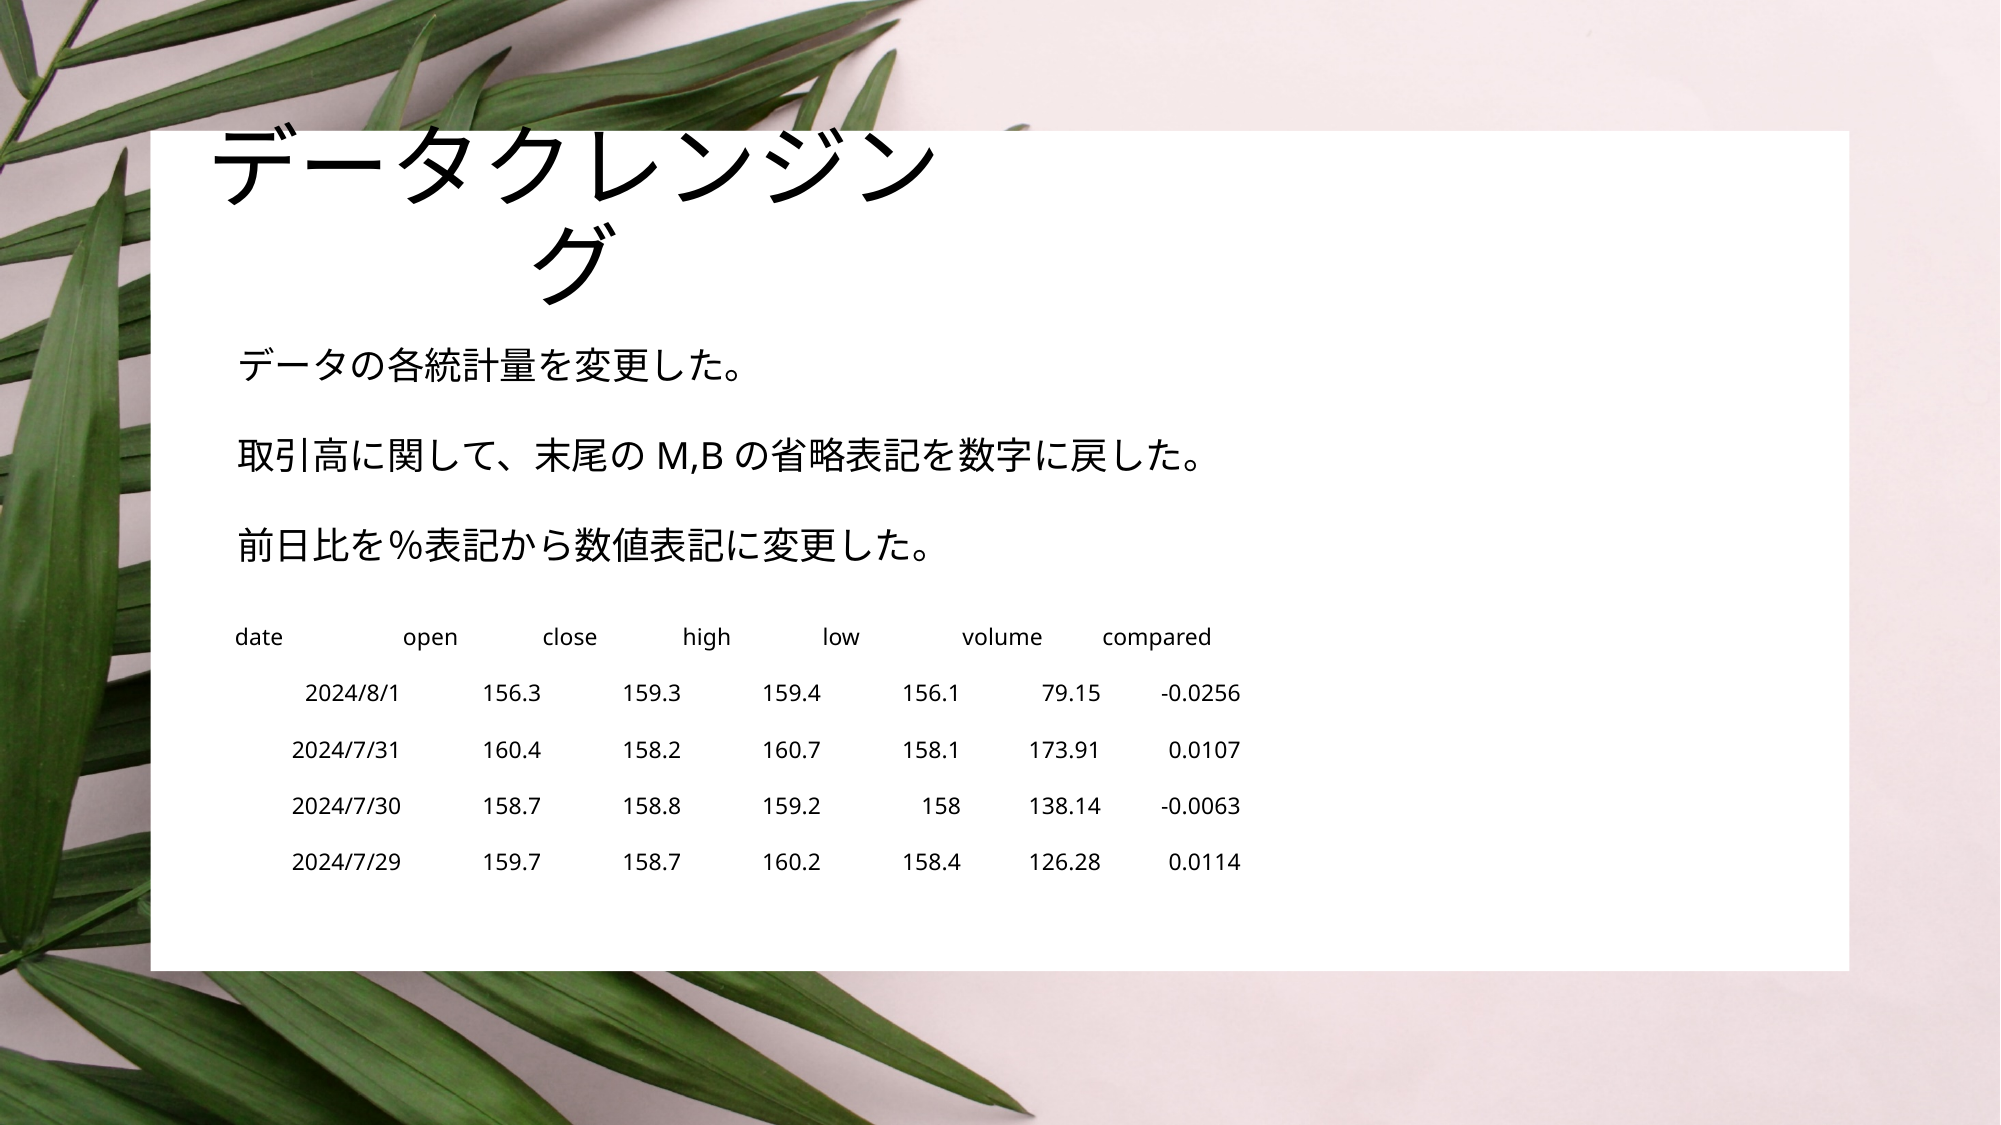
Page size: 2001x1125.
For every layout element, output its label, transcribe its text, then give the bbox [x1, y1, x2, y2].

table_cell 160.2 [682, 833, 822, 889]
table_header date [234, 609, 402, 665]
table_cell 160.7 [682, 721, 822, 777]
table_cell 159.4 [682, 665, 822, 721]
text_box [150, 130, 1850, 972]
table_cell 158.4 [822, 833, 962, 889]
table_cell 158.1 [822, 721, 962, 777]
table_cell 158 [822, 777, 962, 833]
text_box データの各統計量を変更した。 取引高に関して、末尾のM,Bの省略表記を数字に戻した。 前日比を％表記から数値表記に変更した。 [222, 289, 1774, 575]
table_cell 2024/7/30 [234, 777, 402, 833]
table_cell -0.0063 [1102, 777, 1242, 833]
table_cell -0.0256 [1102, 665, 1242, 721]
table_cell 2024/8/1 [234, 665, 402, 721]
picture [0, 0, 2000, 1125]
table_cell 2024/7/29 [234, 833, 402, 889]
table_cell 173.91 [962, 721, 1102, 777]
table_header volume [962, 609, 1102, 665]
table_cell 158.7 [542, 833, 682, 889]
table_cell 159.7 [402, 833, 542, 889]
table_header high [682, 609, 822, 665]
table_cell 159.3 [542, 665, 682, 721]
table_cell 158.8 [542, 777, 682, 833]
table_cell 126.28 [962, 833, 1102, 889]
table_cell 79.15 [962, 665, 1102, 721]
table_cell 0.0107 [1102, 721, 1242, 777]
table_header compared [1102, 609, 1242, 665]
table_header open [402, 609, 542, 665]
title データクレンジング [150, 130, 999, 311]
table_cell 160.4 [402, 721, 542, 777]
table_cell 156.3 [402, 665, 542, 721]
table_cell 158.7 [402, 777, 542, 833]
table_cell 2024/7/31 [234, 721, 402, 777]
table_cell 158.2 [542, 721, 682, 777]
table_cell 159.2 [682, 777, 822, 833]
table_cell 156.1 [822, 665, 962, 721]
table_header low [822, 609, 962, 665]
table_cell 138.14 [962, 777, 1102, 833]
table_cell 0.0114 [1102, 833, 1242, 889]
table_header close [542, 609, 682, 665]
